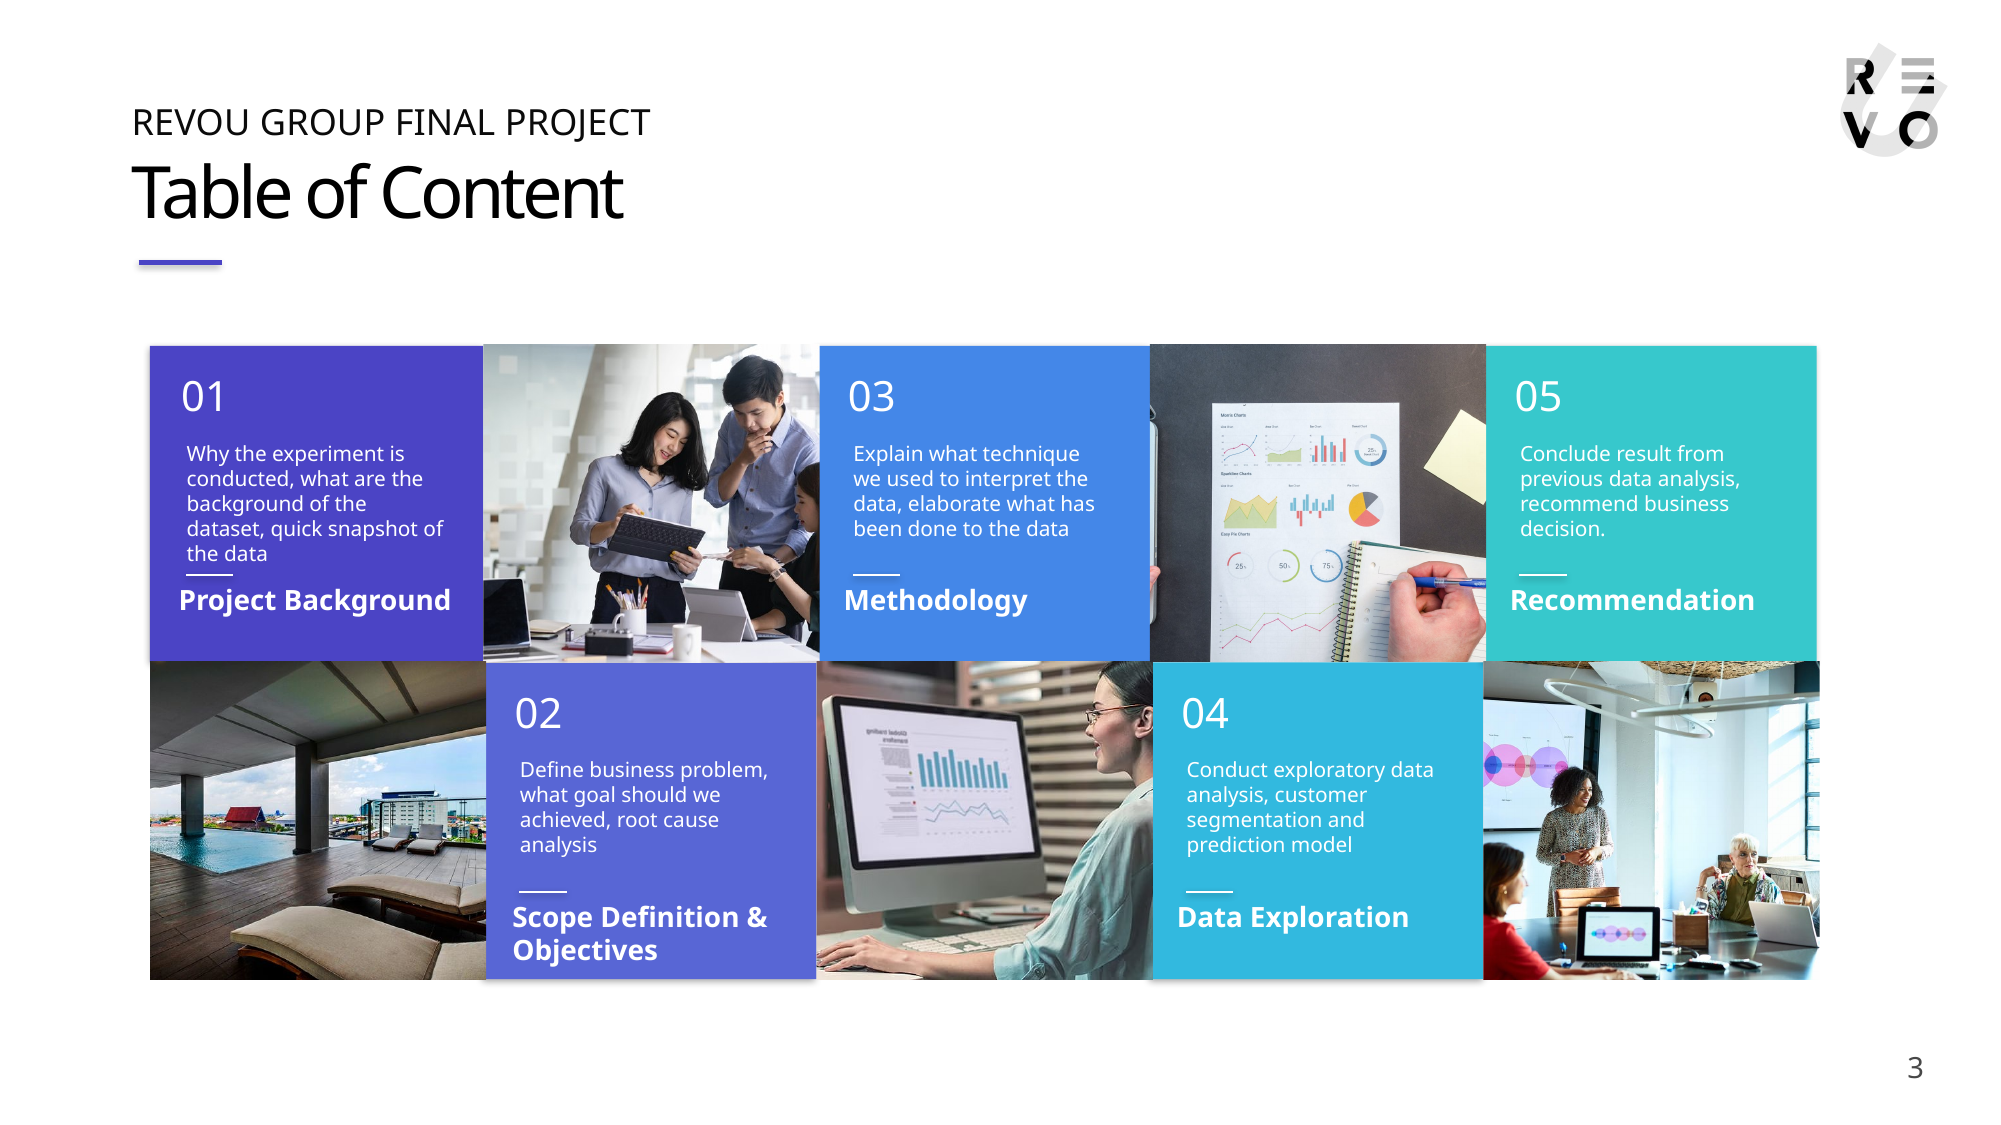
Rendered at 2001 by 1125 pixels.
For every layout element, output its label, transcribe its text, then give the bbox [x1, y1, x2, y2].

text_box Why the experiment is conducted, what are the background of the dataset, quick snapshot of the data [166, 430, 467, 496]
text_box 3 [1879, 1041, 1953, 1089]
text_box [1488, 345, 1817, 659]
text_box Define business problem, what goal should we achieved, root cause analysis [499, 746, 800, 813]
text_box [1159, 671, 1477, 980]
title Table of Content [116, 95, 1784, 284]
text_box Methodology [828, 575, 1043, 624]
picture [1840, 42, 1948, 157]
text_box 04 [1166, 679, 1244, 744]
text_box Conclude result from previous data analysis, recommend business decision. [1499, 430, 1800, 576]
text_box 01 [166, 362, 244, 428]
text_box Project Background [163, 575, 467, 624]
text_box 02 [499, 679, 578, 744]
text_box 03 [833, 362, 911, 428]
text_box Data Exploration [1162, 891, 1425, 941]
picture [149, 343, 1820, 980]
text_box Conduct exploratory data analysis, customer segmentation and prediction model [1166, 746, 1467, 813]
text_box Recommendation [1495, 575, 1771, 624]
text_box [490, 671, 811, 980]
text_box 05 [1499, 362, 1578, 428]
list REVOU GROUP FINAL PROJECT [116, 91, 1217, 163]
text_box Scope Definition & Objectives [497, 891, 783, 974]
text_box [149, 345, 480, 660]
text_box [822, 345, 1146, 659]
text_box Explain what technique we used to interpret the data, elaborate what has been done to the data [833, 430, 1134, 496]
